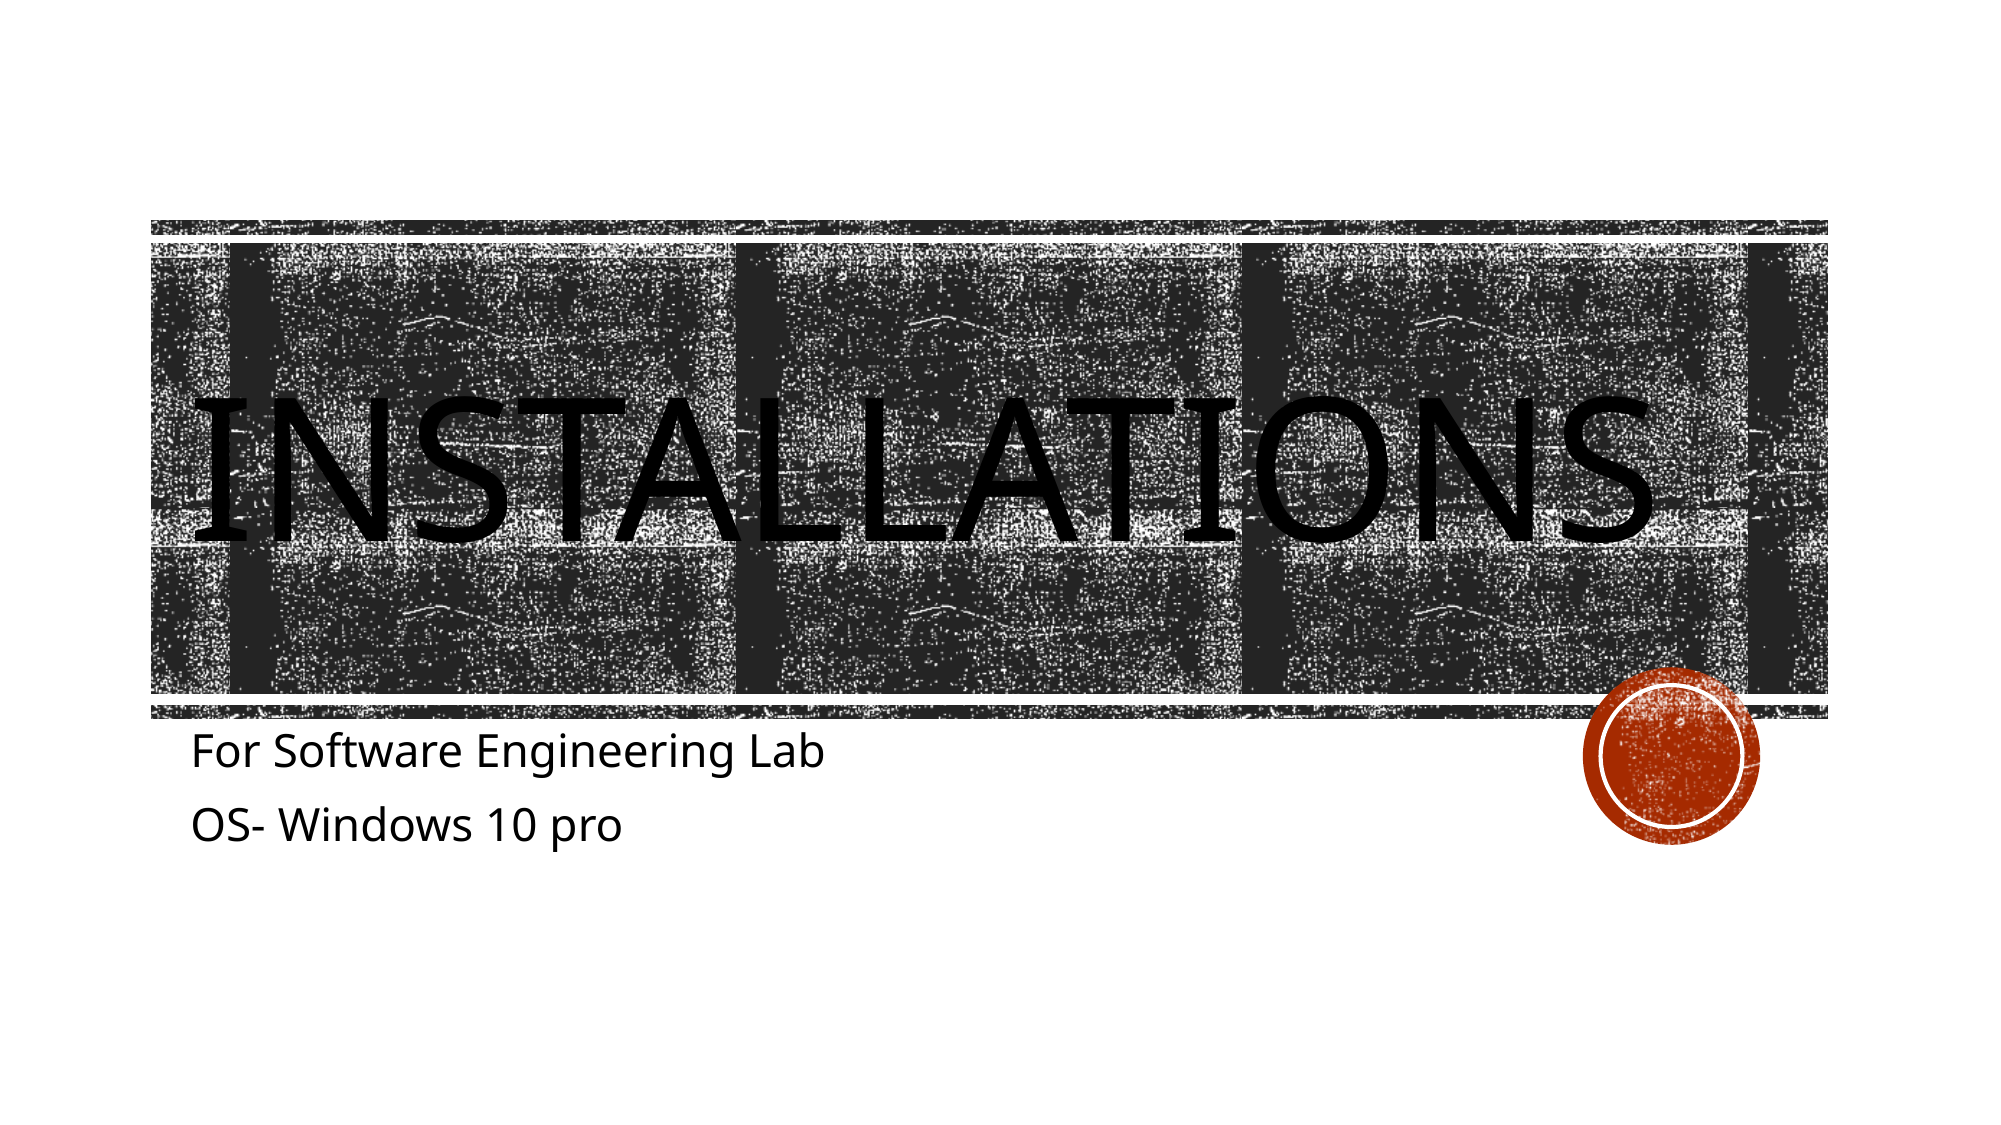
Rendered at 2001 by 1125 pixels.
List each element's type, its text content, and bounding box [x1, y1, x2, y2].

subtitle For Software Engineering Lab OS- Windows 10 pro [175, 720, 1470, 896]
title Installations [172, 234, 1808, 733]
